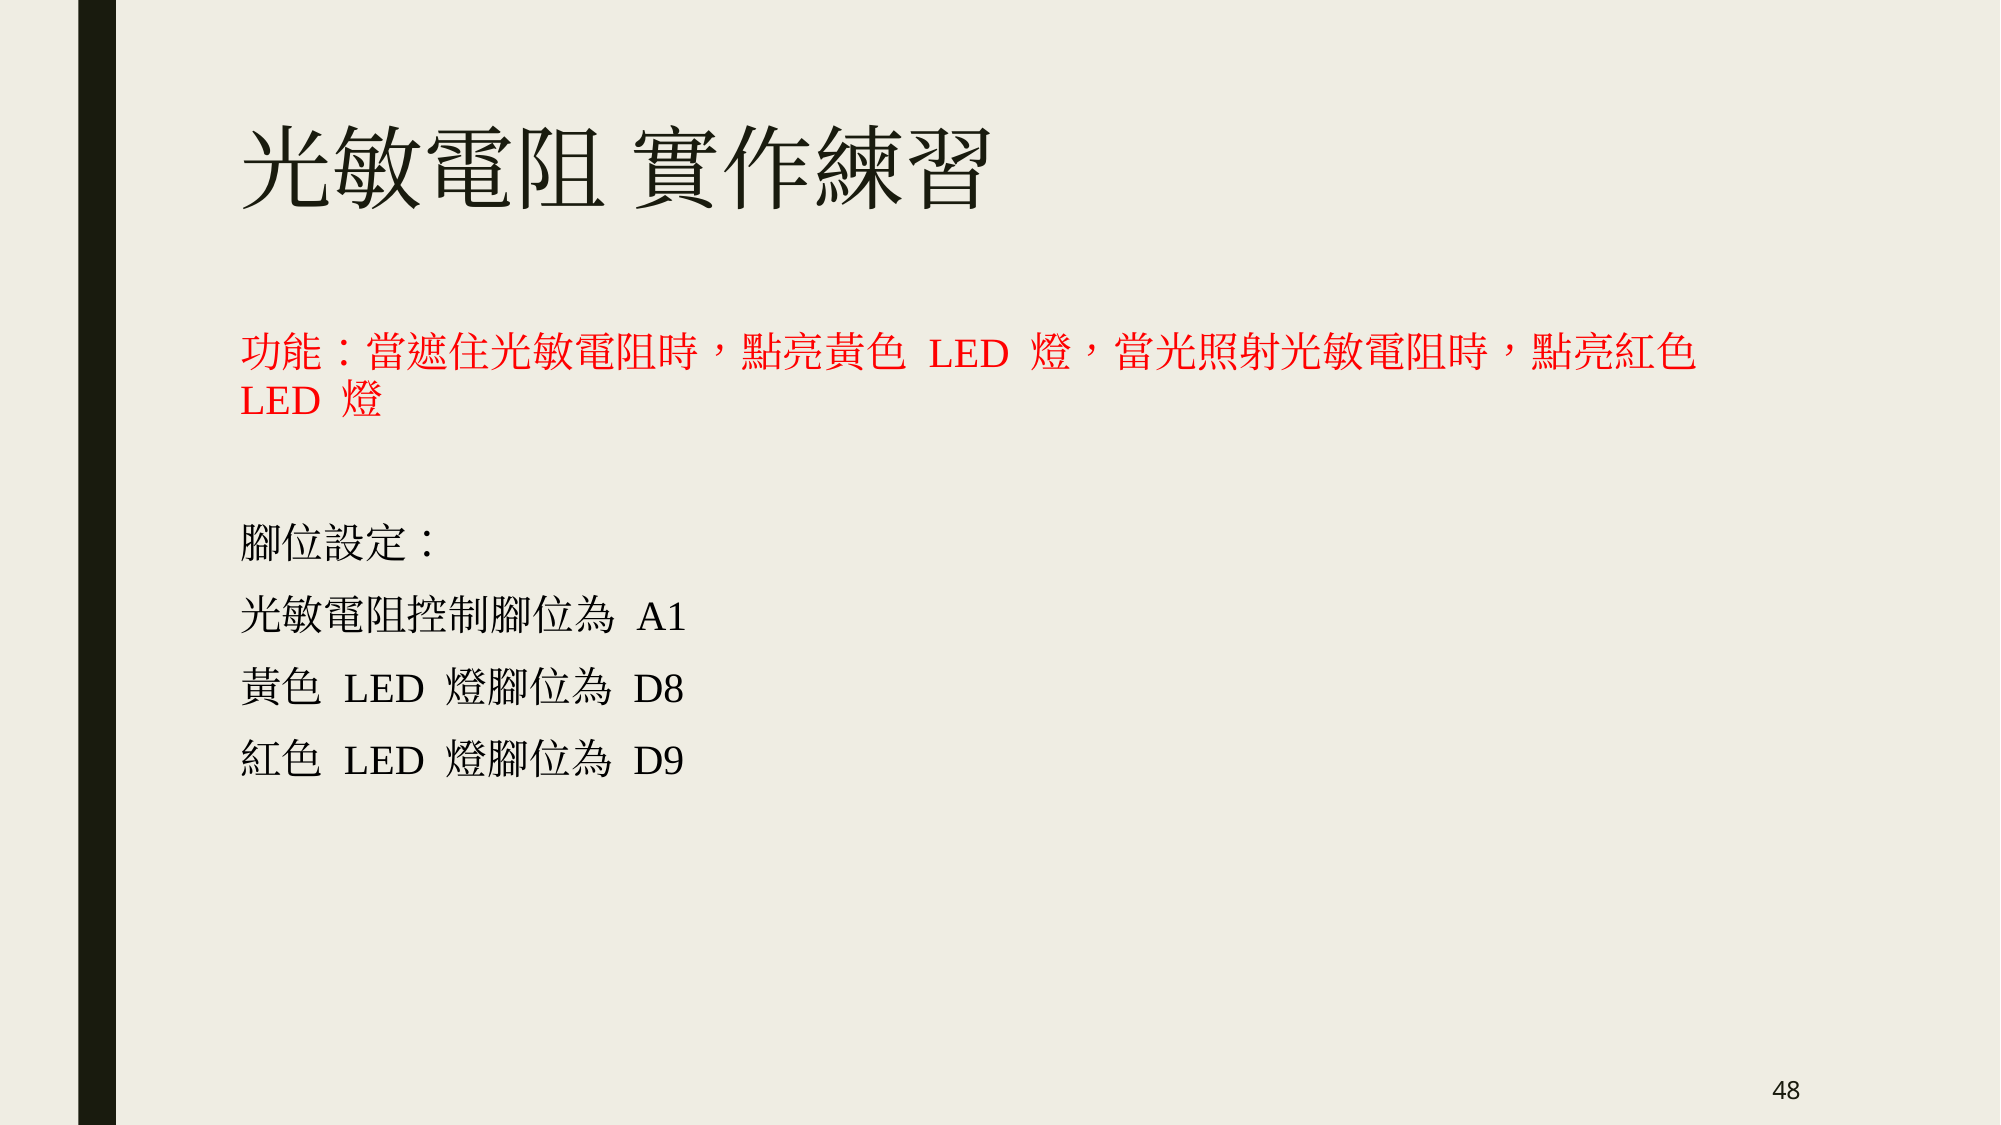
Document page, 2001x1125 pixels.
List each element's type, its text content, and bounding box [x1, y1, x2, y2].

list 光敏電阻 實作練習 功能：當遮住光敏電阻時，點亮黃色 LED 燈，當光照射光敏電阻時，點亮紅色 LED 燈 腳位設定： 光敏電阻控制腳位為 A1 黃色 LED 燈腳位為 D8 紅色 LED 燈腳位為 D9 [225, 112, 1800, 930]
slide_number 48 [1553, 1058, 1816, 1125]
